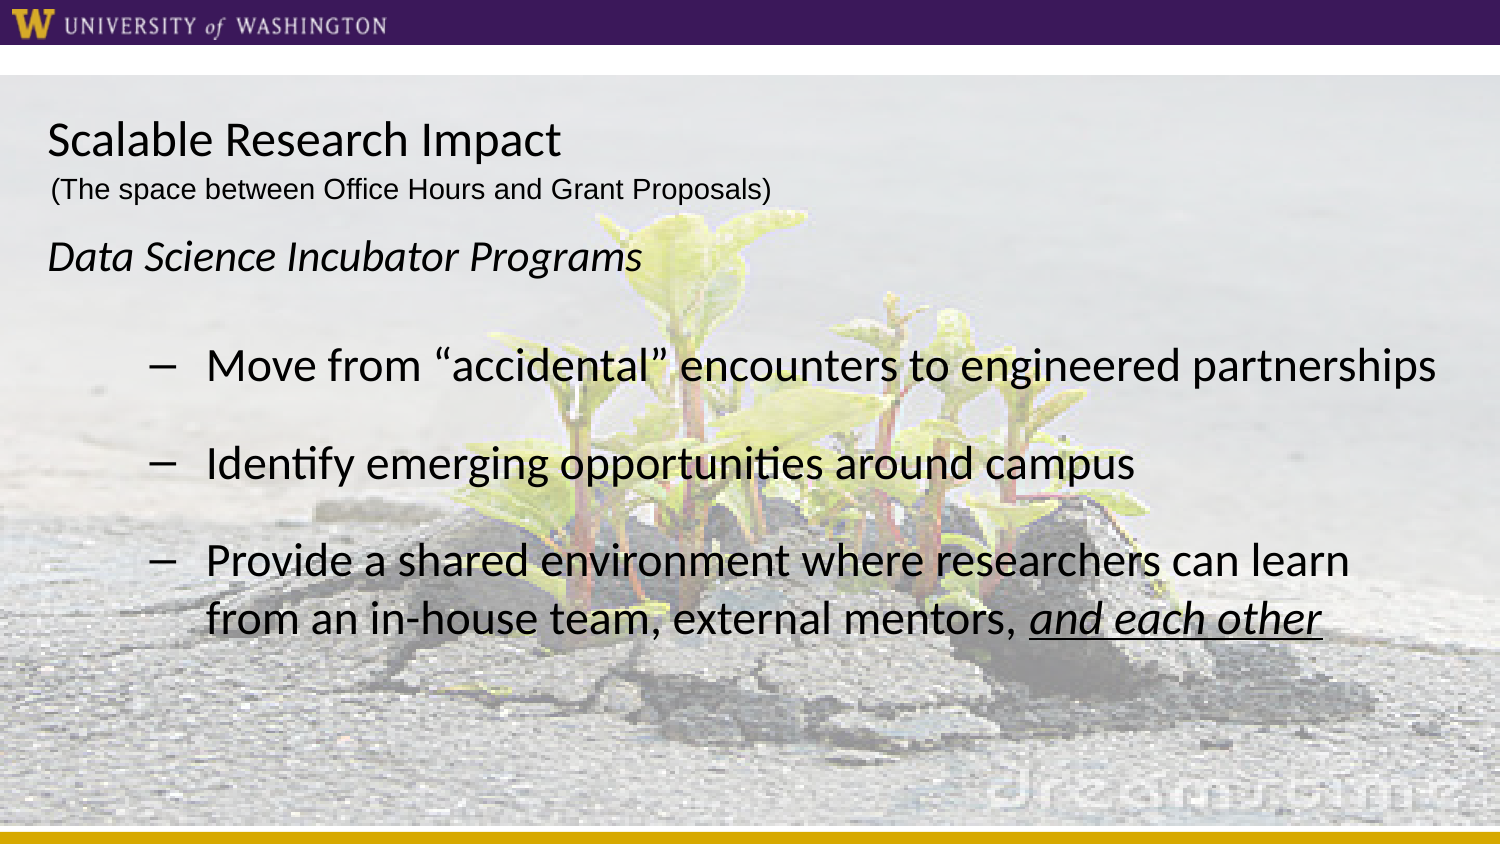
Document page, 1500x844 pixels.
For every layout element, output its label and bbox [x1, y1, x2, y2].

picture [12, 9, 387, 40]
picture [0, 75, 1500, 826]
